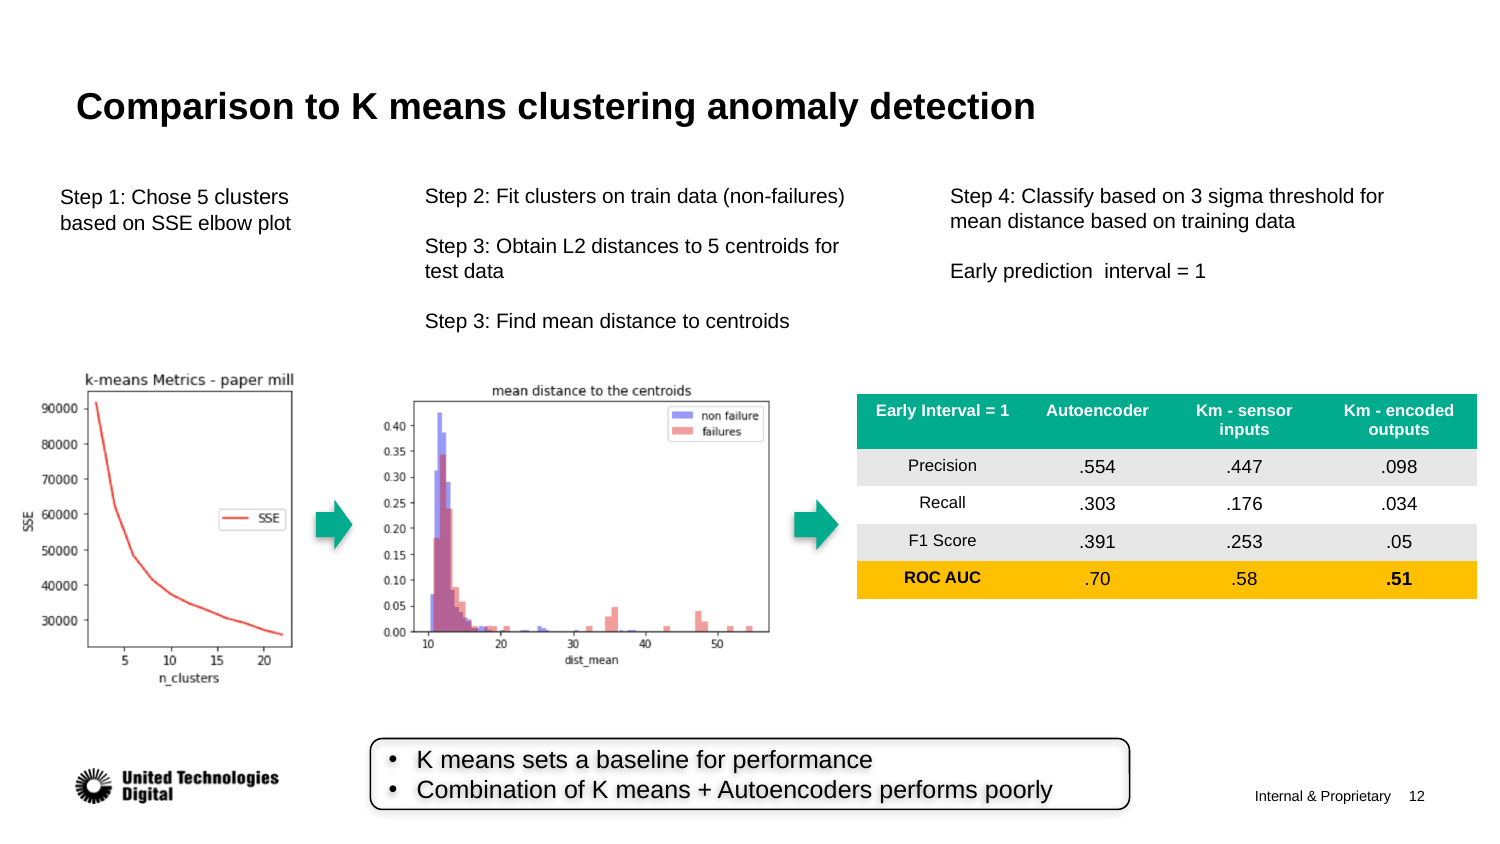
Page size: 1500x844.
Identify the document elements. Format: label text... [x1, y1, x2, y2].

table_cell Recall [857, 486, 1028, 524]
text_box [793, 498, 840, 551]
table_cell .58 [1167, 561, 1322, 599]
text_box Step 4: Classify based on 3 sigma threshold for mean distance based on training data Early prediction interval = 1 [934, 175, 1400, 291]
picture [376, 382, 784, 679]
table_header Km - encoded outputs [1322, 394, 1477, 449]
table_cell .176 [1167, 486, 1322, 524]
table_header Autoencoder [1028, 394, 1167, 449]
table_cell .253 [1167, 524, 1322, 561]
picture [75, 768, 279, 804]
table_cell ROC AUC [857, 561, 1028, 599]
text_box K means sets a baseline for performance Combination of K means + Autoencoders performs poorly [369, 737, 1131, 811]
title Comparison to K means clustering anomaly detection [61, 57, 1412, 151]
table_cell .303 [1028, 486, 1167, 524]
table_cell Precision [857, 449, 1028, 486]
table_header Early Interval = 1 [857, 394, 1028, 449]
table_cell .554 [1028, 449, 1167, 486]
table_header Km - sensor inputs [1167, 394, 1322, 449]
table_cell F1 Score [857, 524, 1028, 561]
table_cell .098 [1322, 449, 1477, 486]
text_box Step 1: Chose 5 clusters based on SSE elbow plot [44, 175, 361, 242]
text_box Step 2: Fit clusters on train data (non-failures) Step 3: Obtain L2 distances to 5 centroids for test data Step 3: Find mean distance to centroids [408, 175, 867, 341]
table_cell .51 [1322, 561, 1477, 599]
table_cell .391 [1028, 524, 1167, 561]
picture [13, 369, 303, 691]
table_cell .05 [1322, 524, 1477, 561]
table_cell .447 [1167, 449, 1322, 486]
table_cell .70 [1028, 561, 1167, 599]
text_box [315, 498, 354, 551]
table_cell .034 [1322, 486, 1477, 524]
